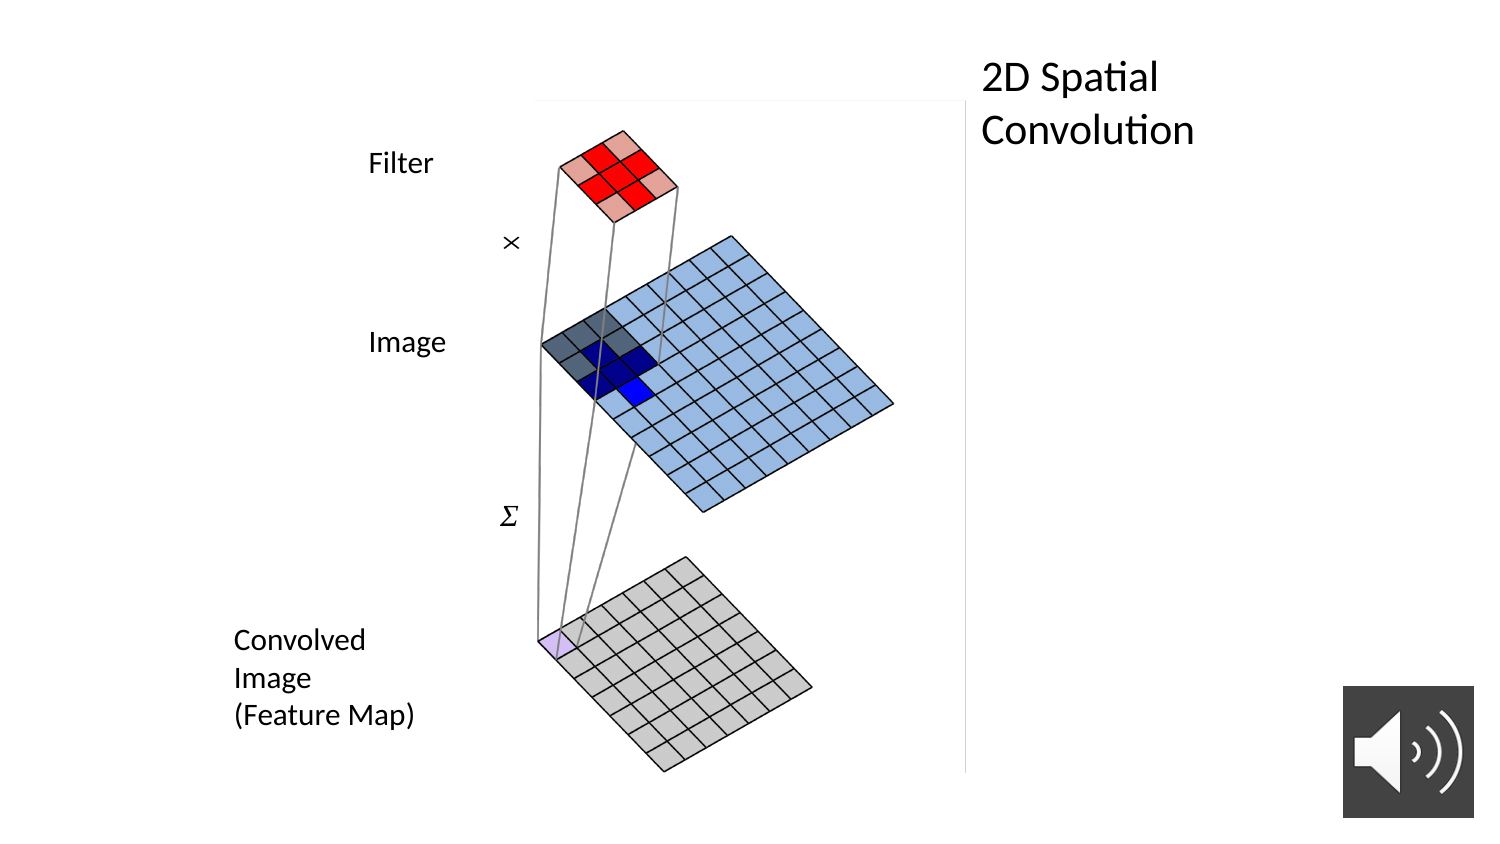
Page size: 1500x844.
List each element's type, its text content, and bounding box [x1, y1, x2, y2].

text_box Image [354, 314, 485, 367]
text_box Convolved Image (Feature Map) [219, 612, 459, 740]
text_box 2D Spatial Convolution [966, 40, 1396, 161]
picture [533, 98, 967, 776]
text_box Filter [354, 135, 485, 188]
picture [1341, 685, 1475, 819]
